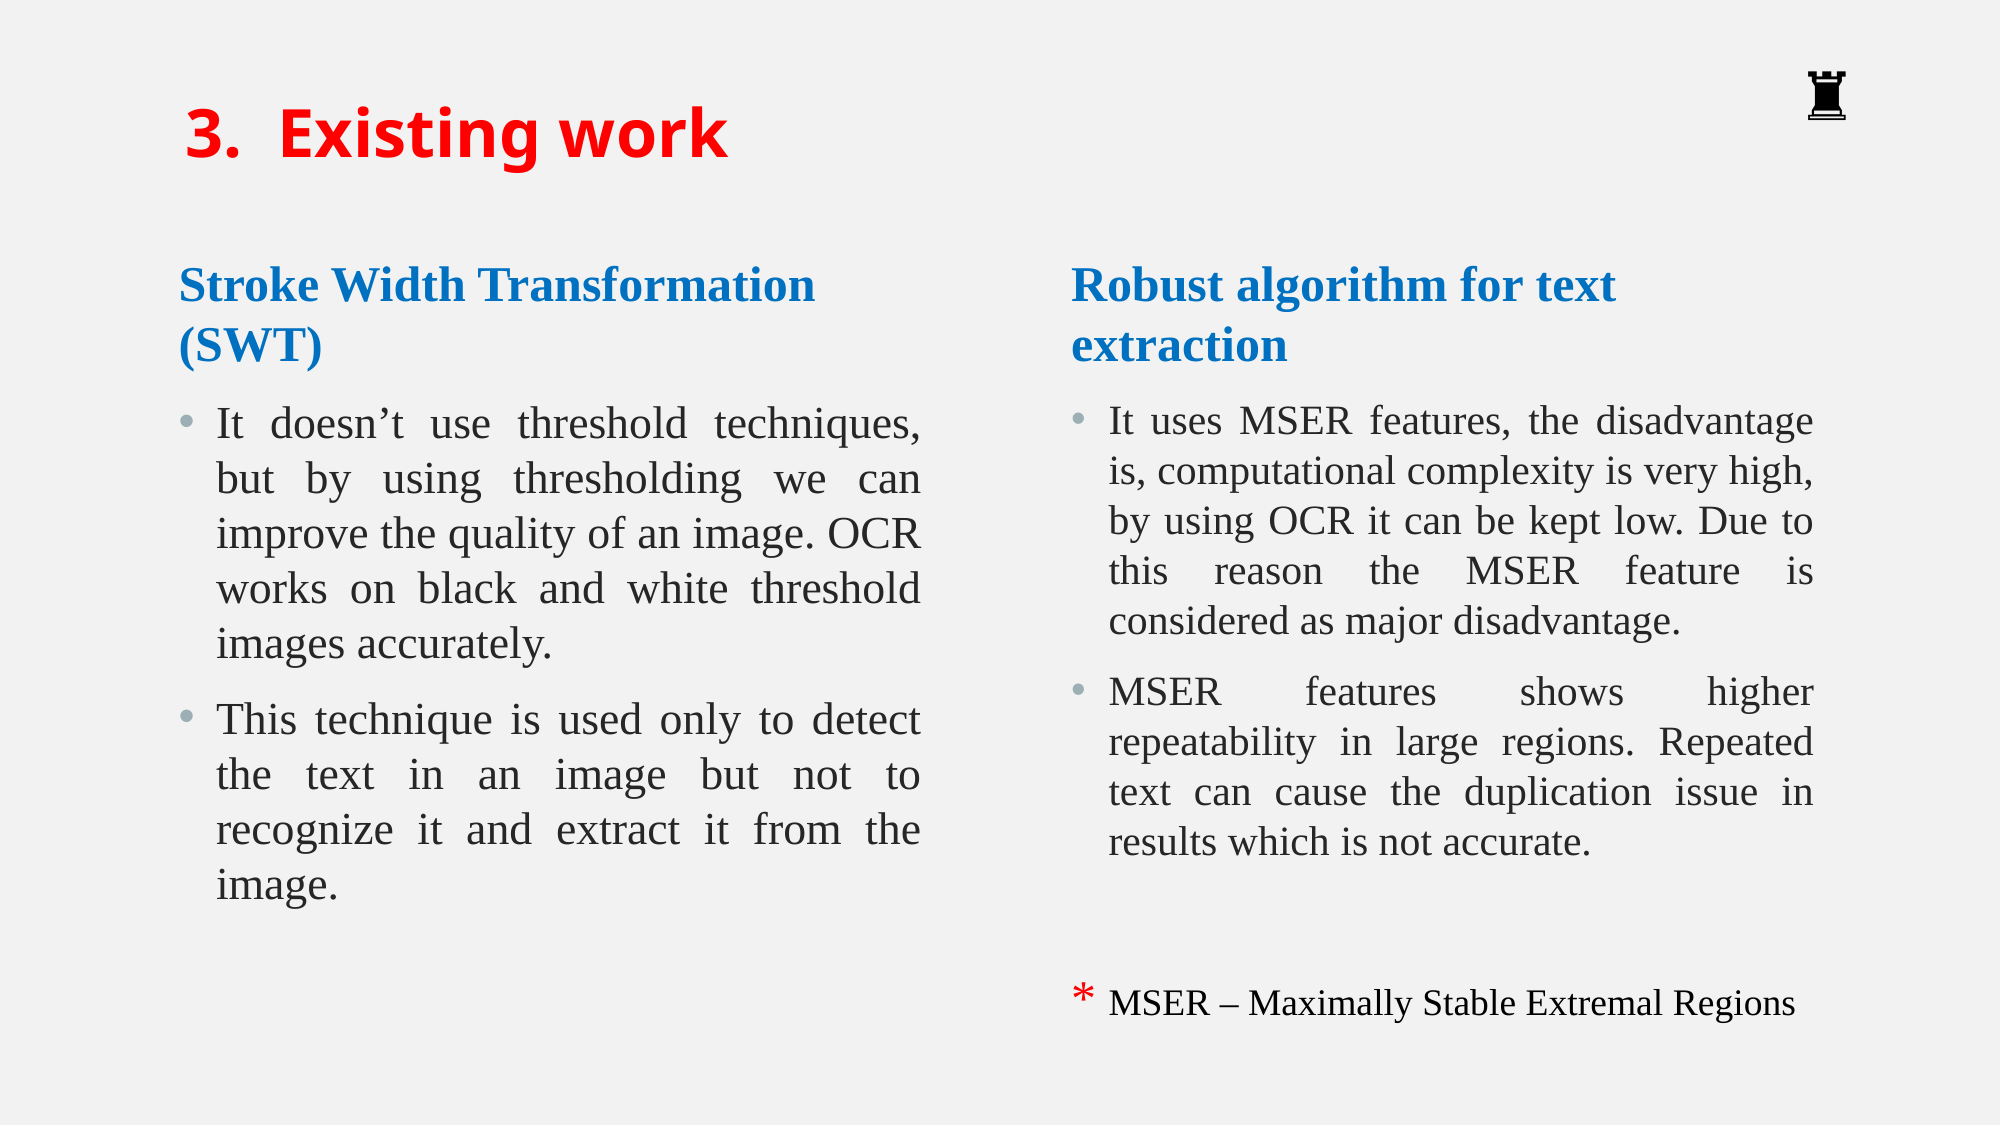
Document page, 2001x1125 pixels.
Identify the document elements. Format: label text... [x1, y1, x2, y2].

text_box Robust algorithm for text extraction It uses MSER features, the disadvantage is, computational complexity is very high, by using OCR it can be kept low. Due to this reason the MSER feature is considered as major disadvantage. MSER features shows higher repeatability in large regions. Repeated text can cause the duplication issue in results which is not accurate. * MSER – Maximally Stable Extremal Regions [1056, 244, 1830, 1066]
text_box Stroke Width Transformation (SWT) It doesn’t use threshold techniques, but by using thresholding we can improve the quality of an image. OCR works on black and white threshold images accurately. This technique is used only to detect the text in an image but not to recognize it and extract it from the image. [163, 244, 937, 1066]
text_box 3. Existing work [170, 83, 748, 178]
text_box ♜ [1782, 46, 1876, 142]
